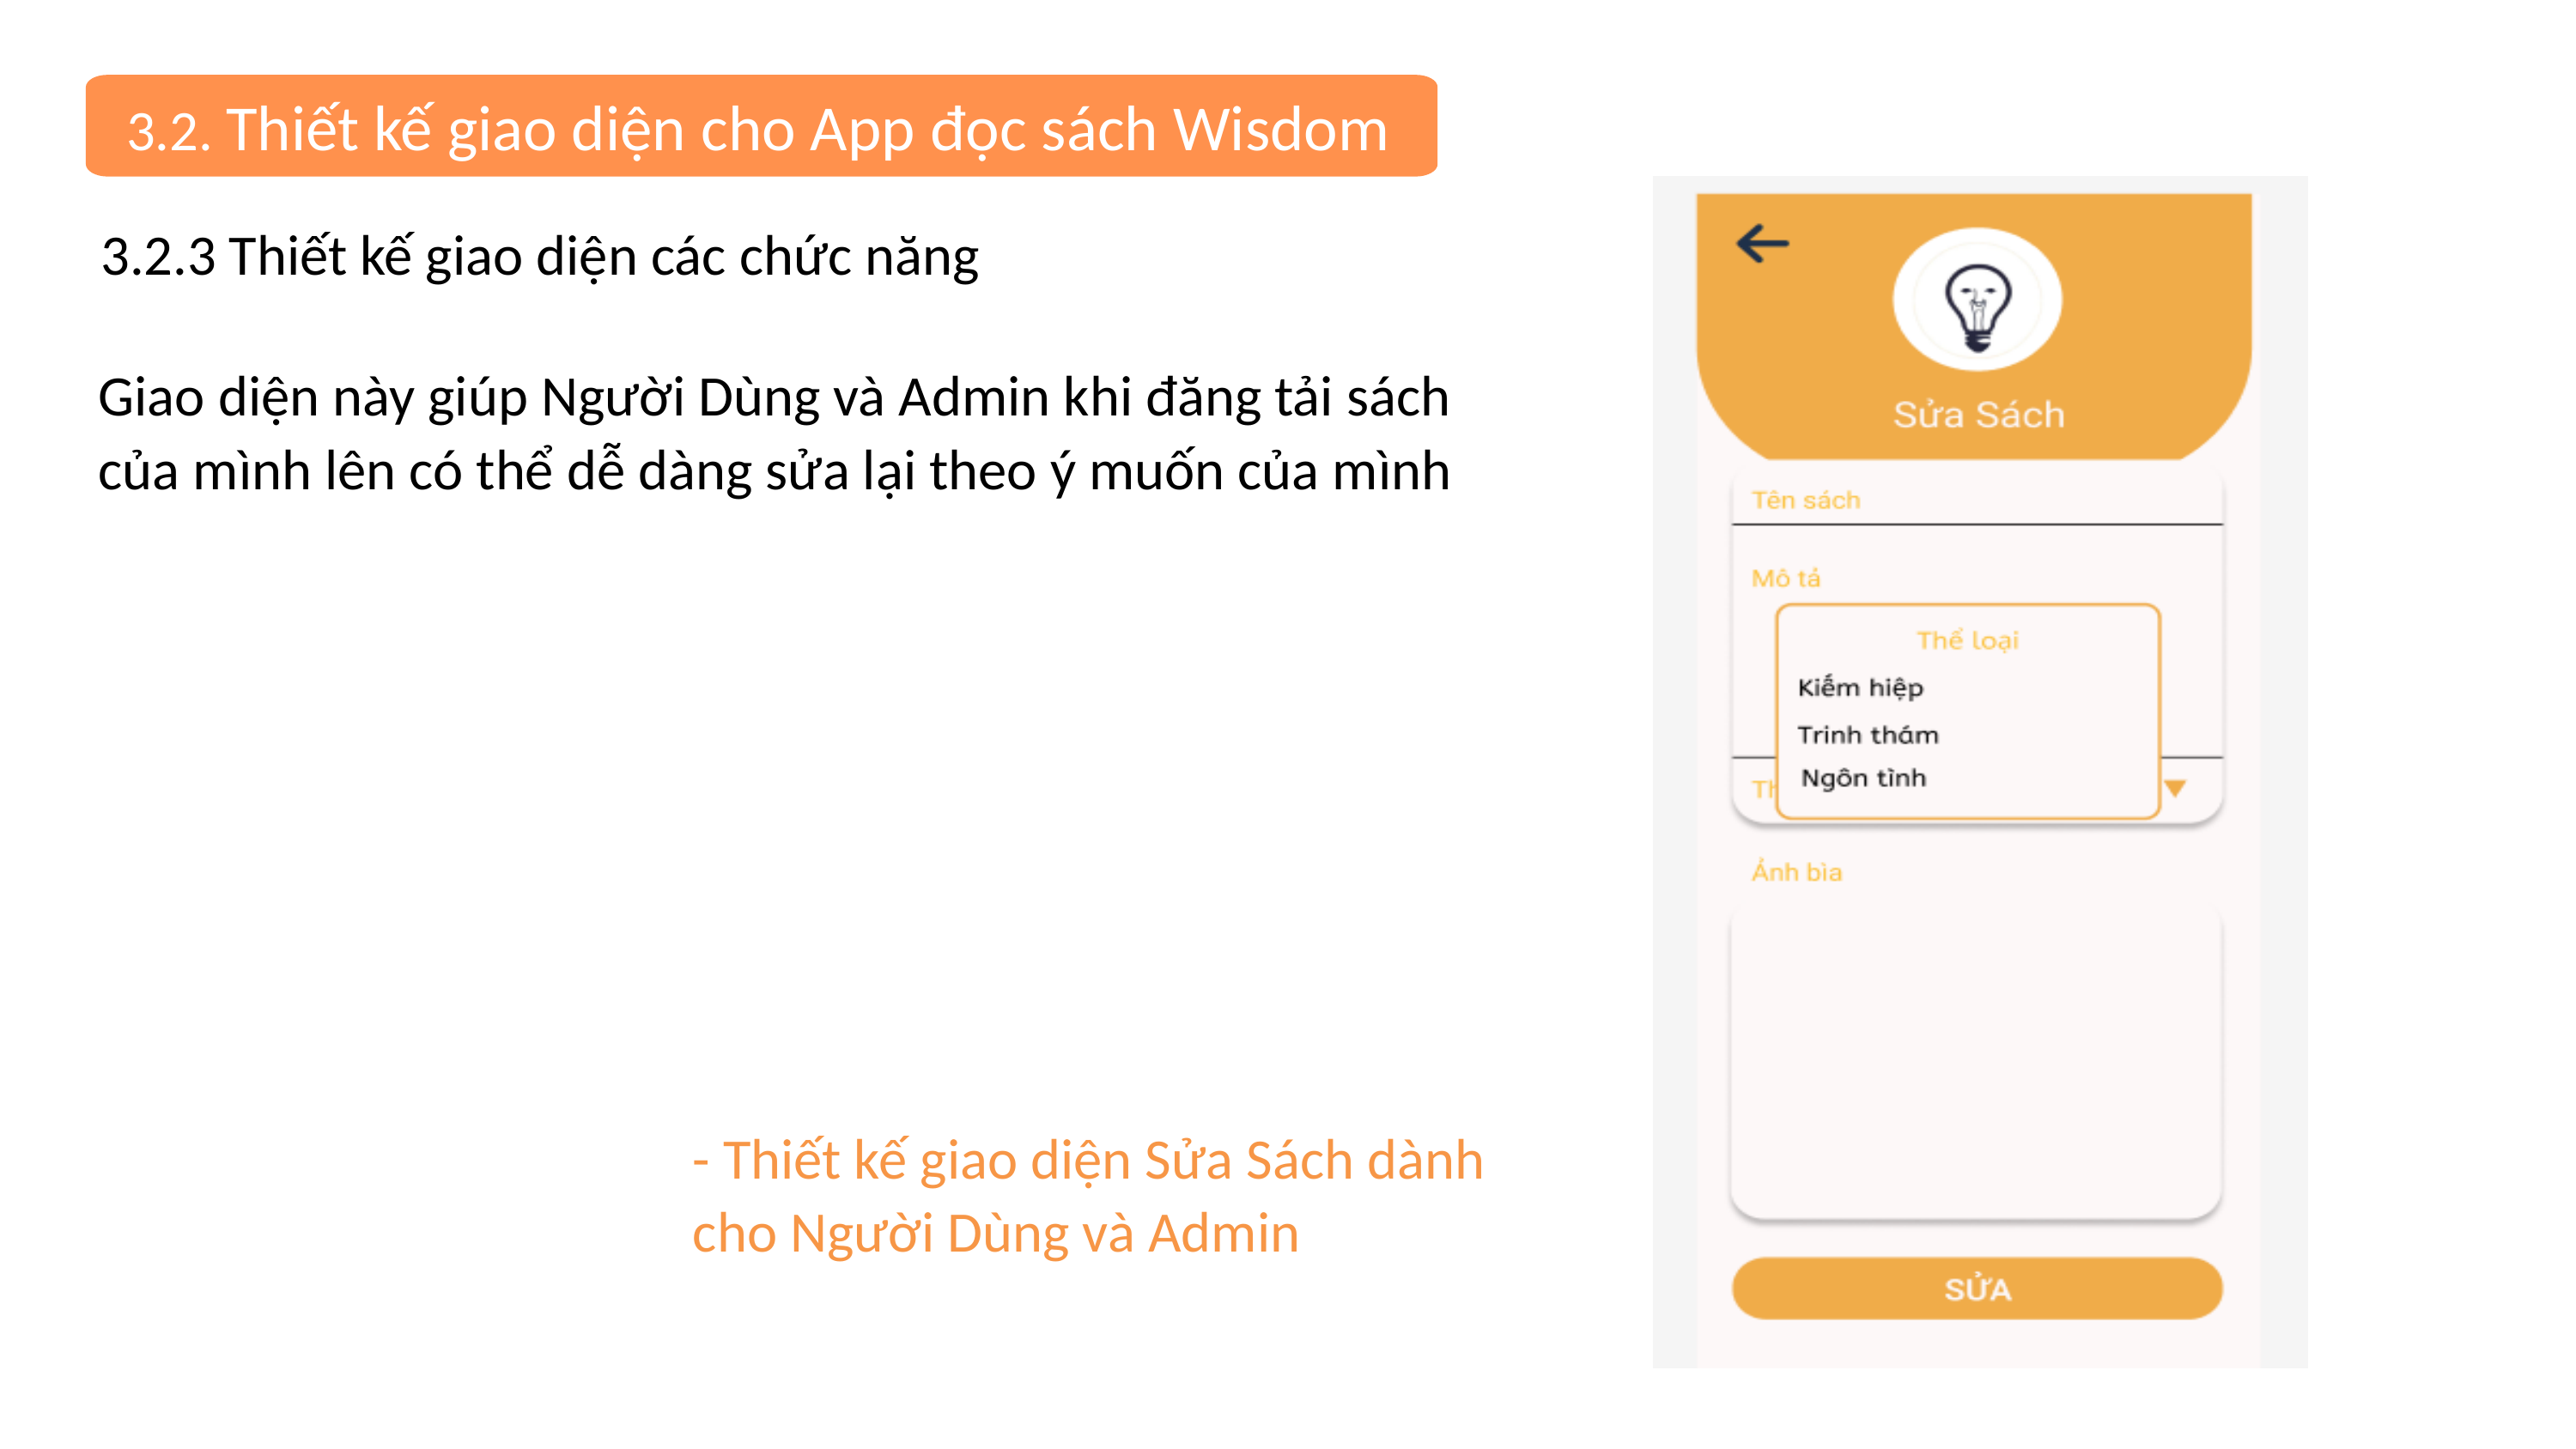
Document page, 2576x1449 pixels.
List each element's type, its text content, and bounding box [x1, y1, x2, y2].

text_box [85, 60, 1472, 191]
picture [1652, 176, 2308, 1368]
text_box - Thiết kế giao diện Sửa Sách dành cho Người Dùng và Admin [680, 1110, 1561, 1270]
text_box 3.2.3 Thiết kế giao diện các chức năng [88, 206, 1130, 348]
text_box Giao diện này giúp Người Dùng và Admin khi đăng tải sách của mình lên có thể dễ dàng sửa lại theo ý muốn của mình [85, 348, 1524, 507]
